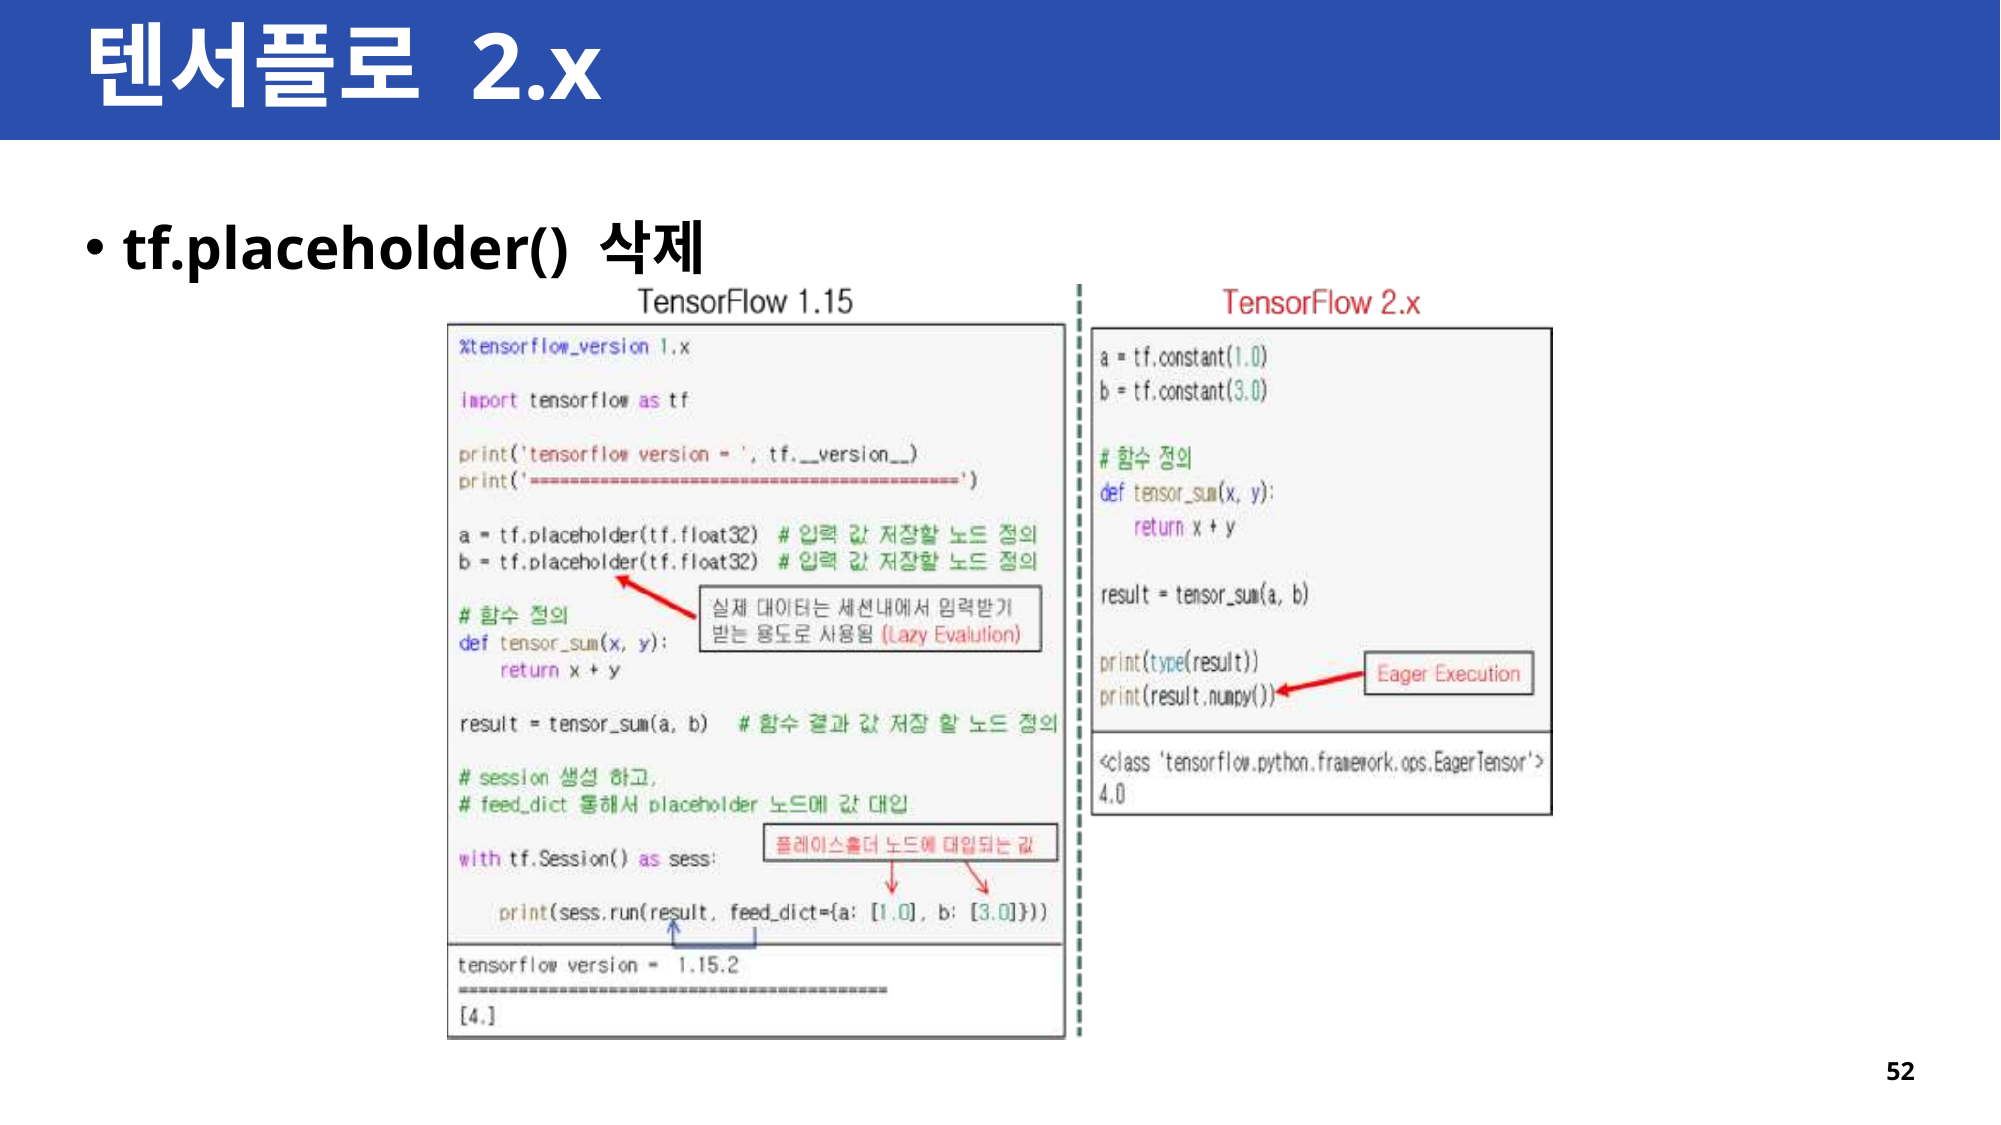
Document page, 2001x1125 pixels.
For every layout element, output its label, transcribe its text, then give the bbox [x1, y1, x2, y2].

list tf.placeholder() 삭제 [69, 168, 1930, 1019]
slide_number 52 [1412, 1042, 1930, 1103]
picture [441, 284, 1558, 1043]
title 텐서플로 2.x [69, 7, 1823, 133]
